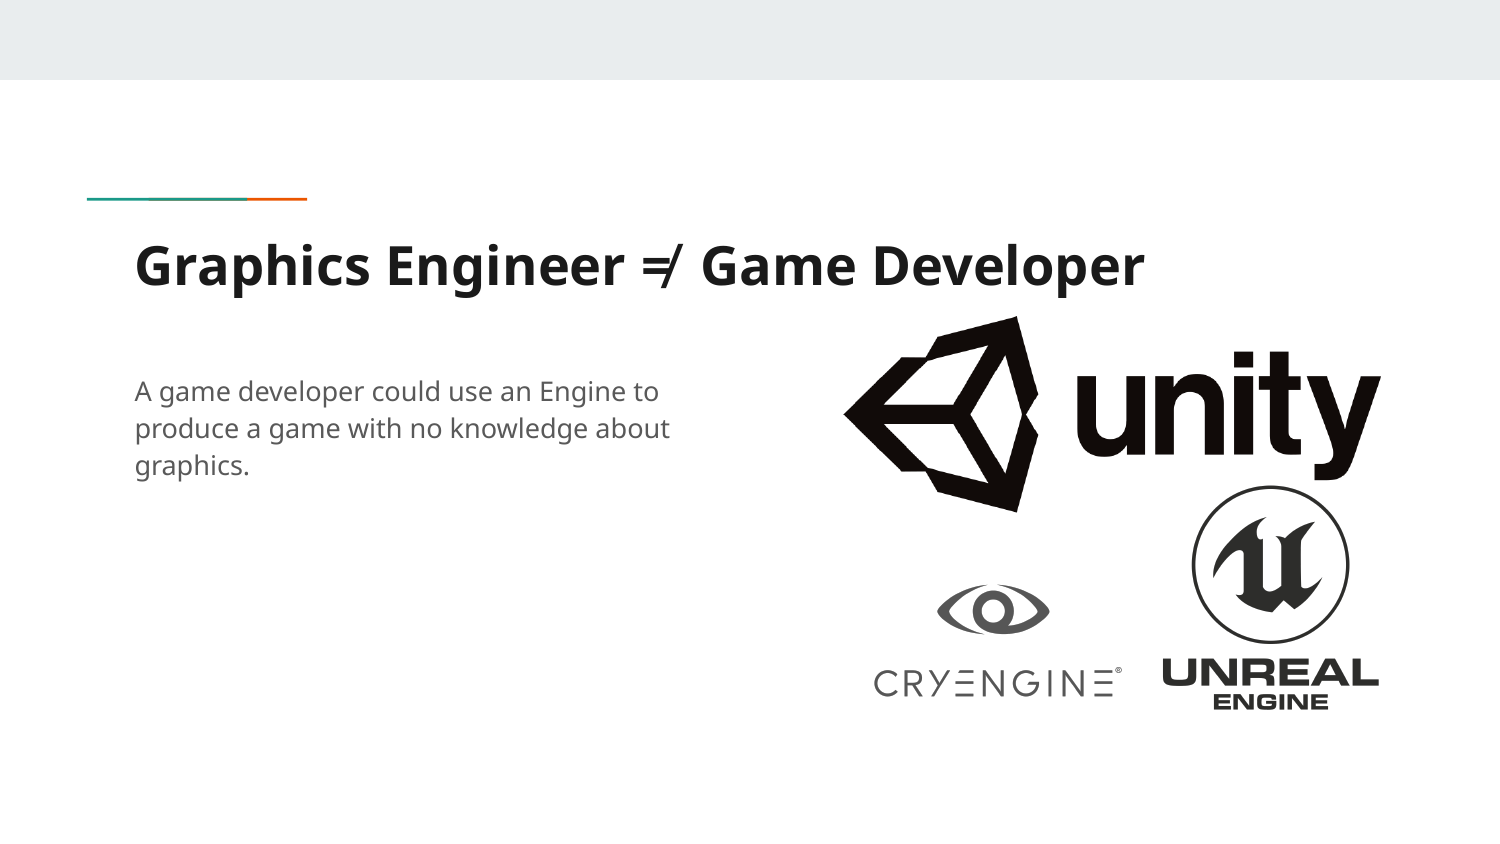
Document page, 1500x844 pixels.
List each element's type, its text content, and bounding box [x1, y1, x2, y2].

picture [860, 541, 1138, 738]
list A game developer could use an Engine to produce a game with no knowledge about graphics. [119, 354, 750, 726]
picture [842, 316, 1382, 713]
title Graphics Engineer ≠ Game Developer [119, 216, 1381, 305]
